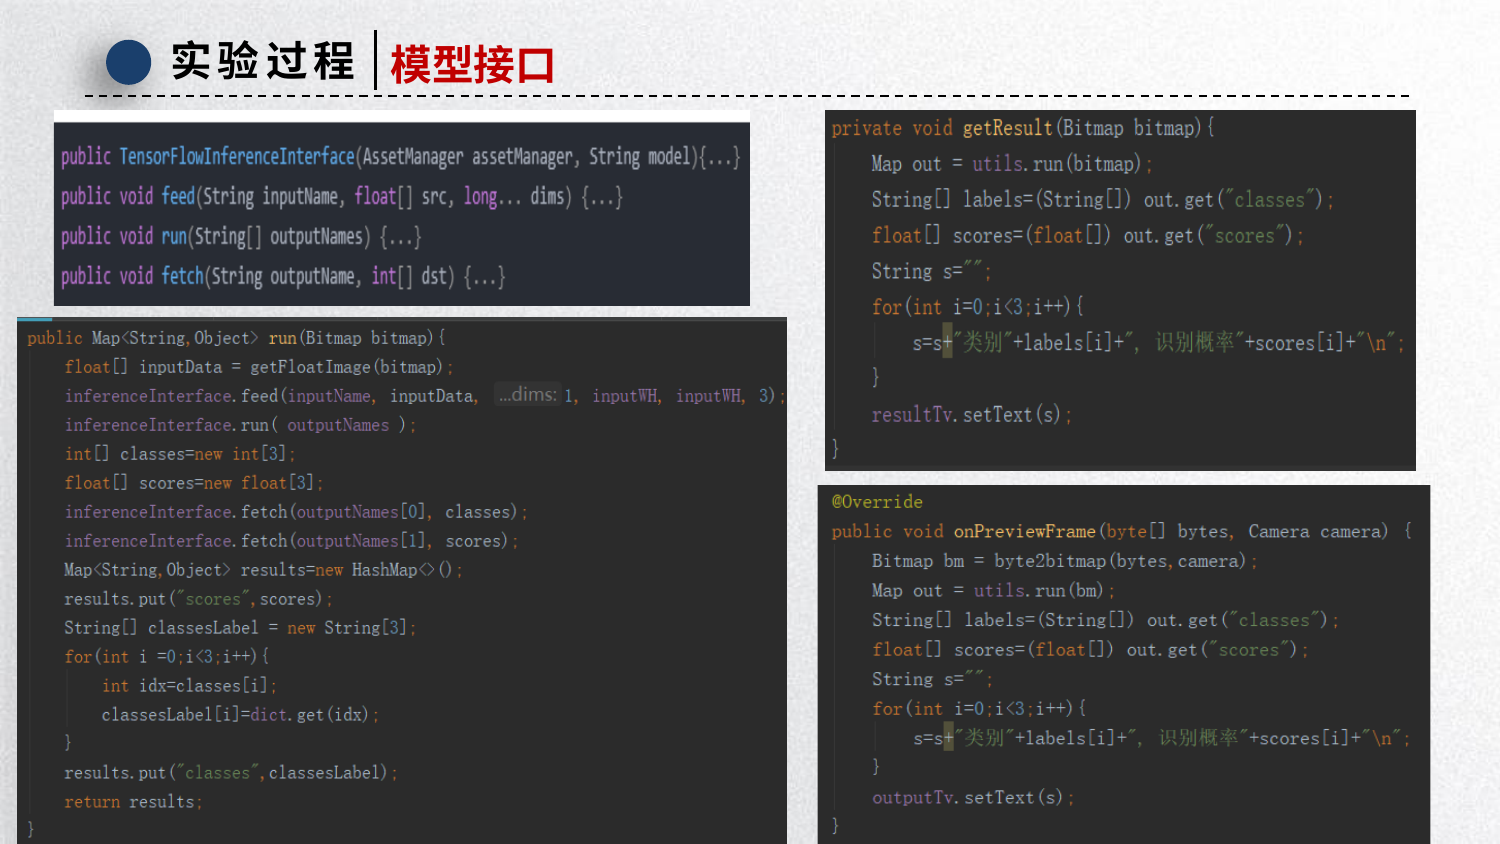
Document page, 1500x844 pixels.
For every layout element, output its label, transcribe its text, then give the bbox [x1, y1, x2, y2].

text_box [104, 37, 154, 87]
picture [0, 0, 1500, 844]
text_box 实验过程 [155, 27, 371, 92]
text_box 模型接口 [376, 30, 573, 95]
